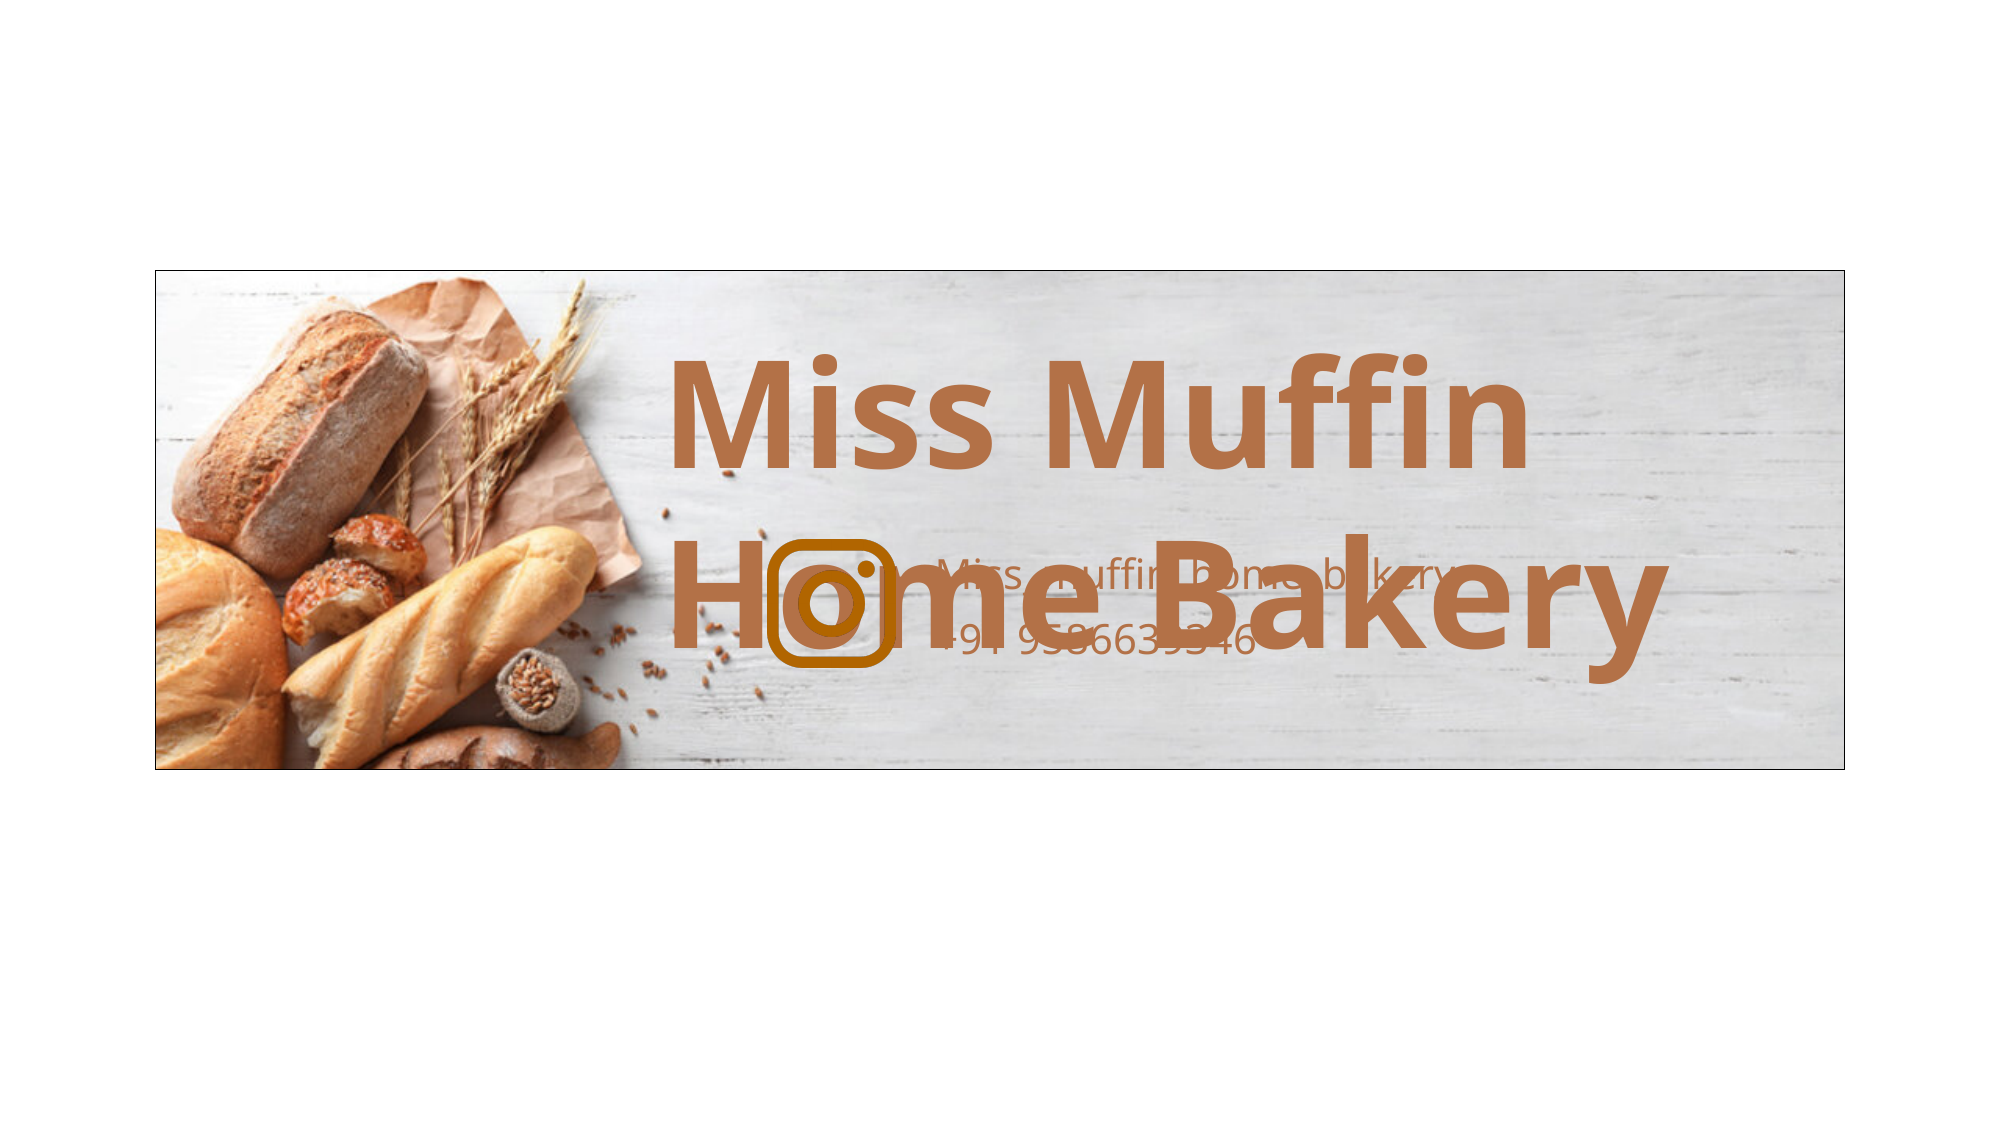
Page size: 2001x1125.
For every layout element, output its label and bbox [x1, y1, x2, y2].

text_box [155, 270, 1845, 770]
